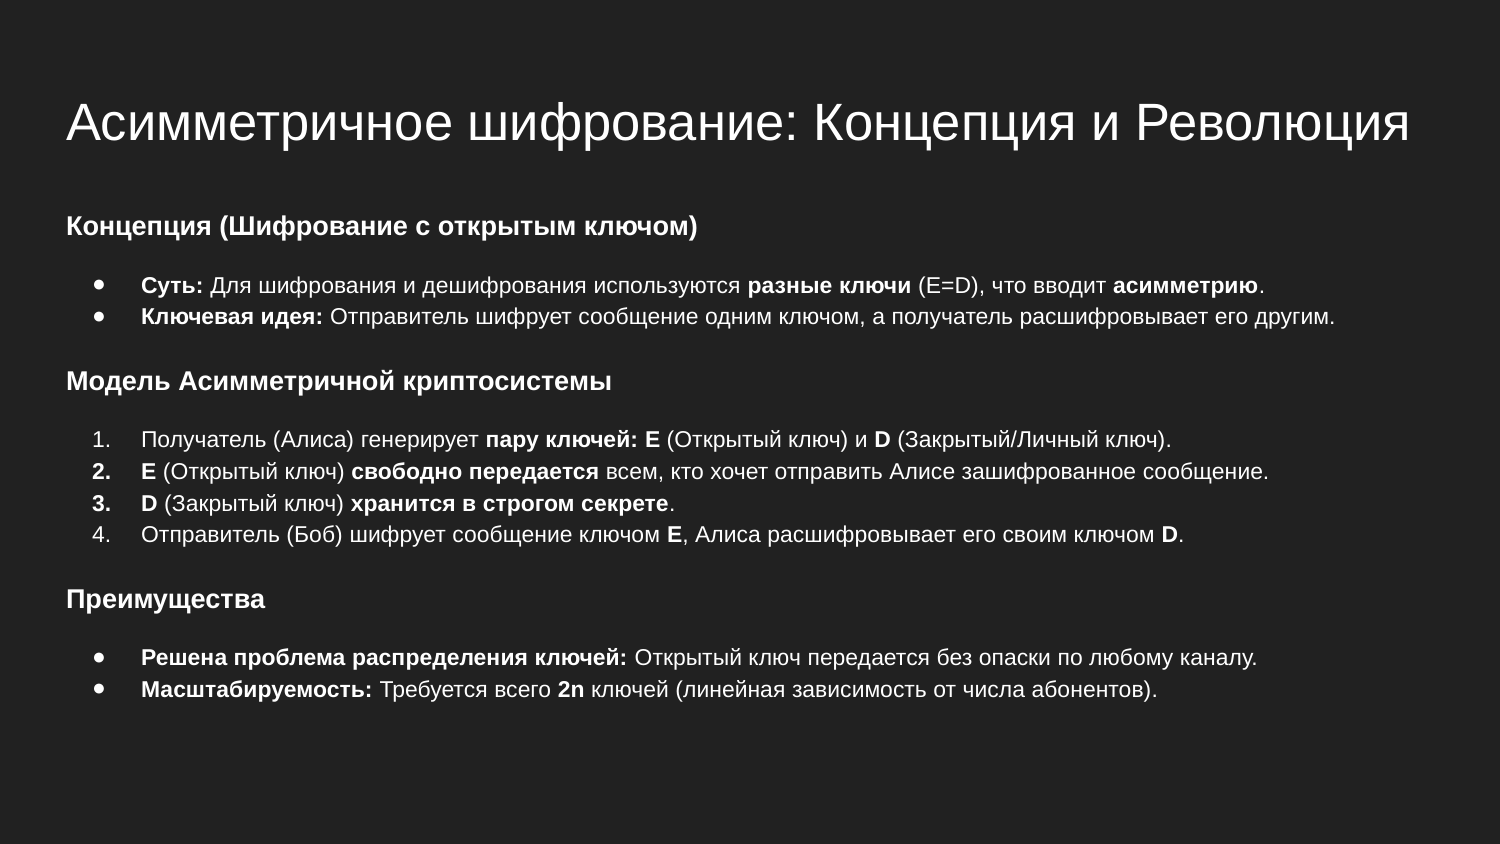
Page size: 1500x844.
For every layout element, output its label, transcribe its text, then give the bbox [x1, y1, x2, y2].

title Асимметричное шифрование: Концепция и Революция [51, 72, 1449, 167]
list Концепция (Шифрование с открытым ключом) Суть: Для шифрования и дешифрования используются разные ключи (E=D), что вводит асимметрию. Ключевая идея: Отправитель шифрует сообщение одним ключом, а получатель расшифровывает его другим. Модель Асимметричной криптосистемы Получатель (Алиса) генерирует пару ключей: E (Открытый ключ) и D (Закрытый/Личный ключ). E (Открытый ключ) свободно передается всем, кто хочет отправить Алисе зашифрованное сообщение. D (Закрытый ключ) хранится в строгом секрете. Отправитель (Боб) шифрует сообщение ключом E, Алиса расшифровывает его своим ключом D. Преимущества Решена проблема распределения ключей: Открытый ключ передается без опаски по любому каналу. Масштабируемость: Требуется всего 2n ключей (линейная зависимость от числа абонентов). [51, 189, 1449, 750]
